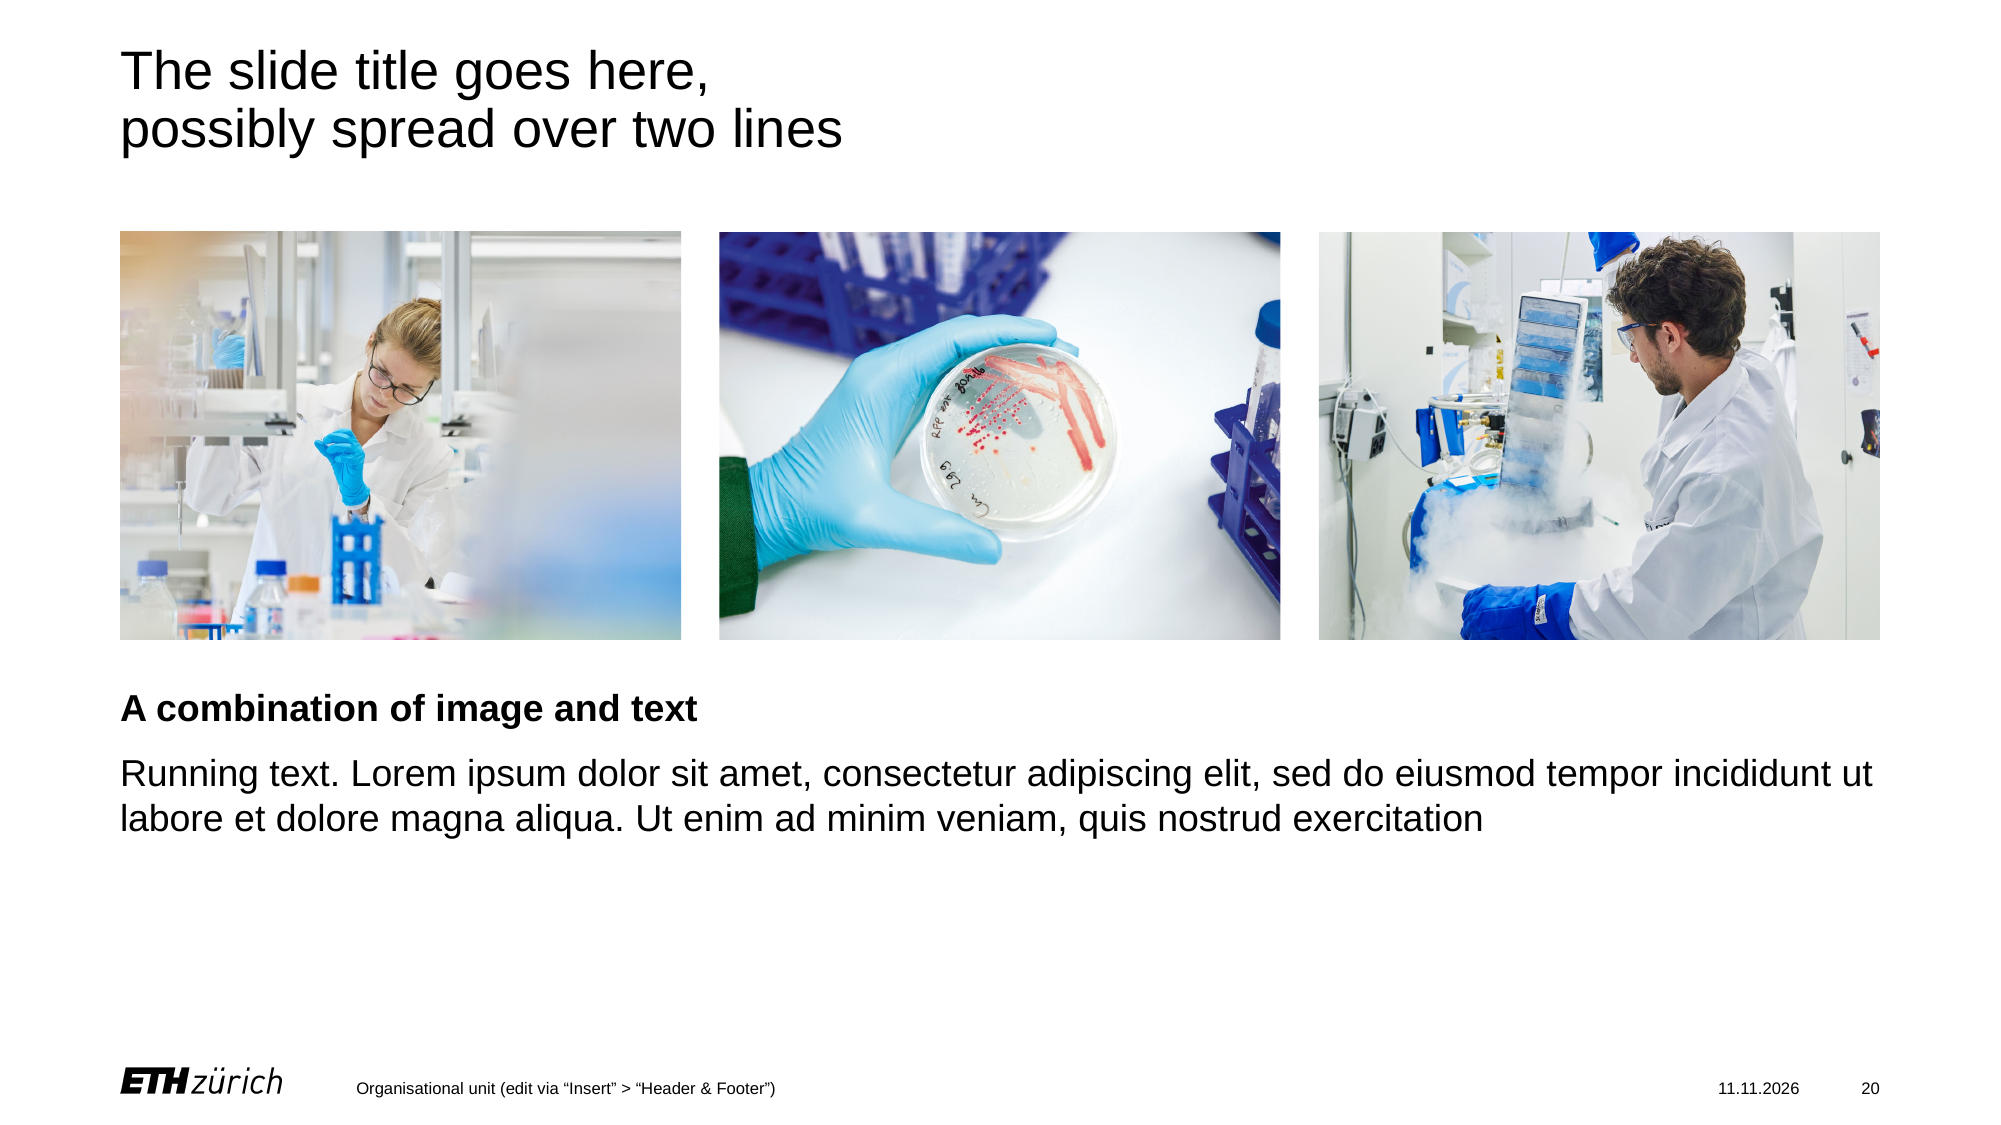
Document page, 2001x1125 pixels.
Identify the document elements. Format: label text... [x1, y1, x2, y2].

picture [719, 231, 1281, 640]
slide_number 20 [1827, 1069, 1880, 1106]
picture [1318, 231, 1880, 640]
picture [120, 1067, 282, 1094]
footer Organisational unit (edit via “Insert” > “Header & Footer”) [356, 1069, 1243, 1106]
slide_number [1718, 1069, 1819, 1106]
title The slide title goes here, possibly spread over two lines [120, 42, 1880, 191]
picture [119, 231, 682, 640]
list A combination of image and text Running text. Lorem ipsum dolor sit amet, consectetur adipiscing elit, sed do eiusmod tempor incididunt ut labore et dolore magna aliqua. Ut enim ad minim veniam, quis nostrud exercitation [120, 683, 1880, 1032]
